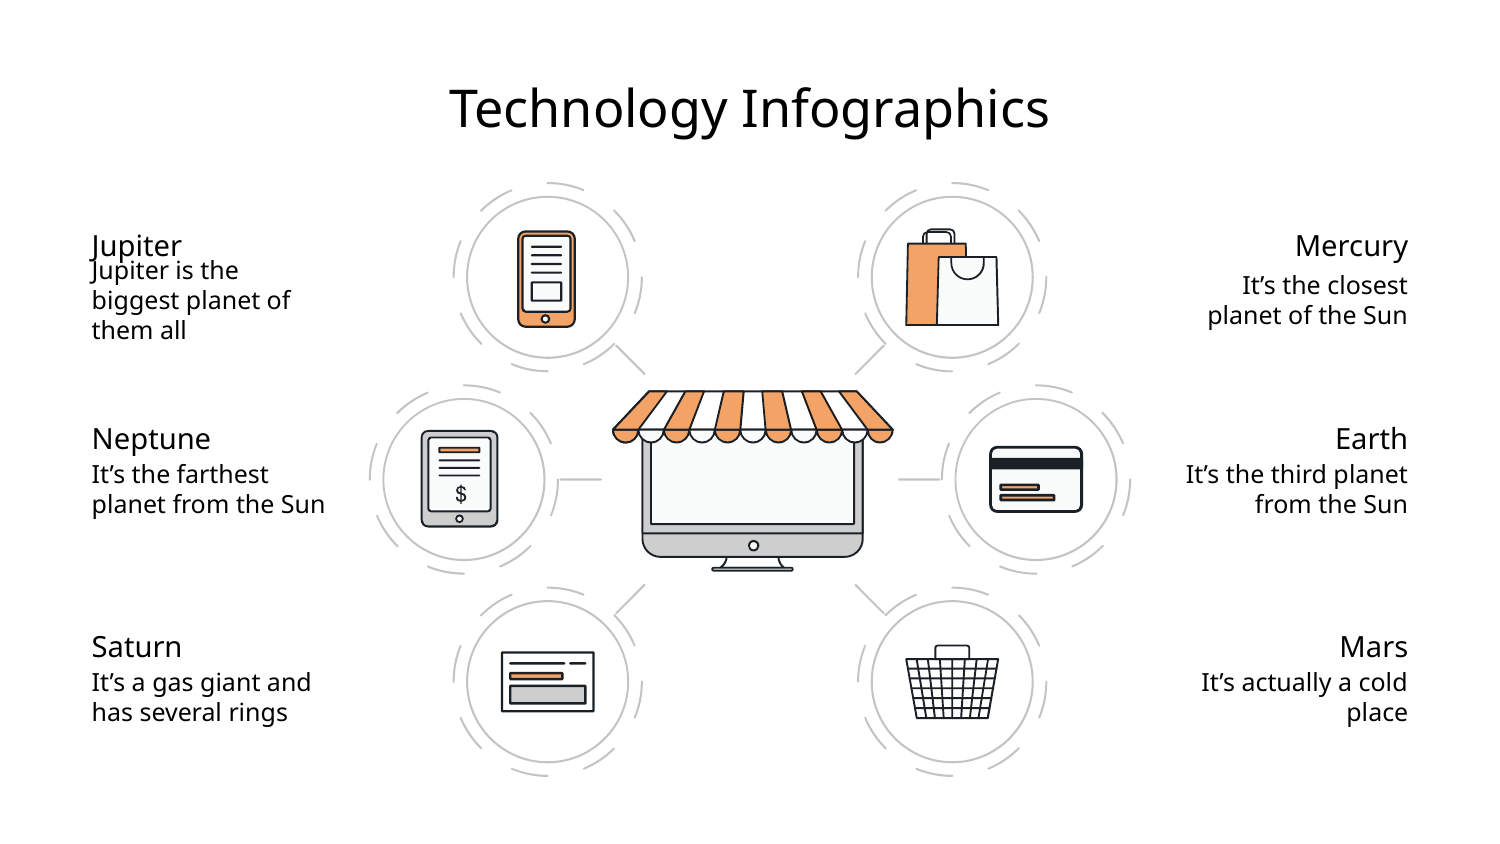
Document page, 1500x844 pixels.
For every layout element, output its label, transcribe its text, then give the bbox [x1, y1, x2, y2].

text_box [368, 181, 1132, 778]
text_box It’s the third planet from the Sun [1153, 459, 1424, 518]
text_box It’s the farthest planet from the Sun [76, 459, 347, 518]
text_box Saturn [76, 624, 347, 667]
text_box Jupiter is the biggest planet of them all [76, 270, 347, 329]
text_box Neptune [76, 416, 347, 459]
text_box Technology Infographics [116, 67, 1384, 146]
text_box Mercury [1153, 223, 1424, 267]
text_box Mars [1153, 624, 1424, 667]
text_box Earth [1153, 416, 1424, 459]
text_box It’s actually a cold place [1153, 667, 1424, 726]
text_box It’s the closest planet of the Sun [1153, 270, 1424, 329]
text_box It’s a gas giant and has several rings [76, 667, 347, 726]
text_box Jupiter [76, 223, 347, 267]
